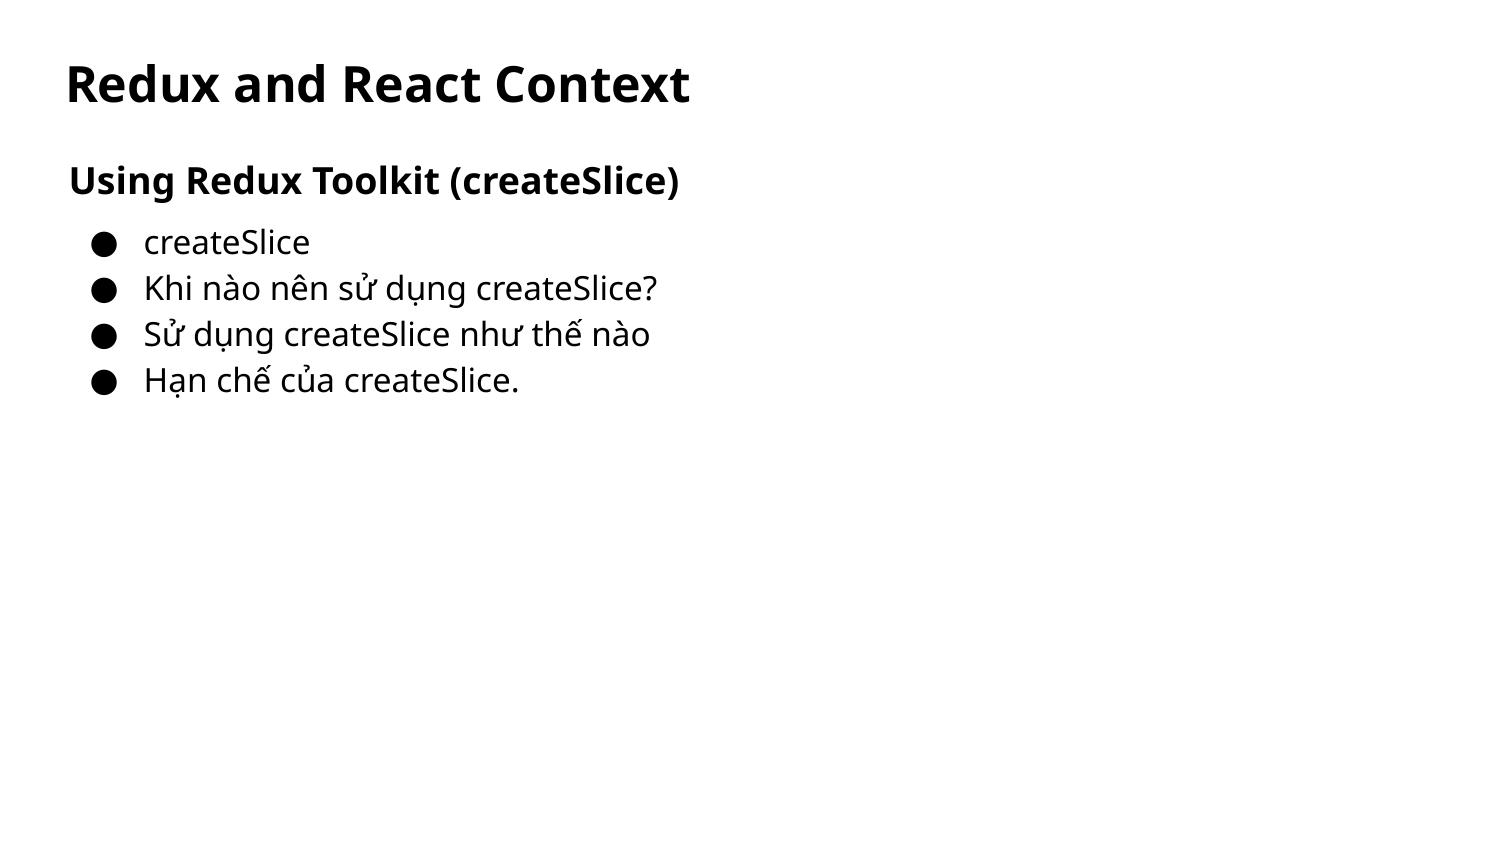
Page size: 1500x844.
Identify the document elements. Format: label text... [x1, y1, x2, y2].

list createSlice Khi nào nên sử dụng createSlice? Sử dụng createSlice như thế nào Hạn chế của createSlice. [53, 200, 1432, 804]
list Using Redux Toolkit (createSlice) [53, 147, 735, 200]
title Redux and React Context [53, 31, 1446, 135]
